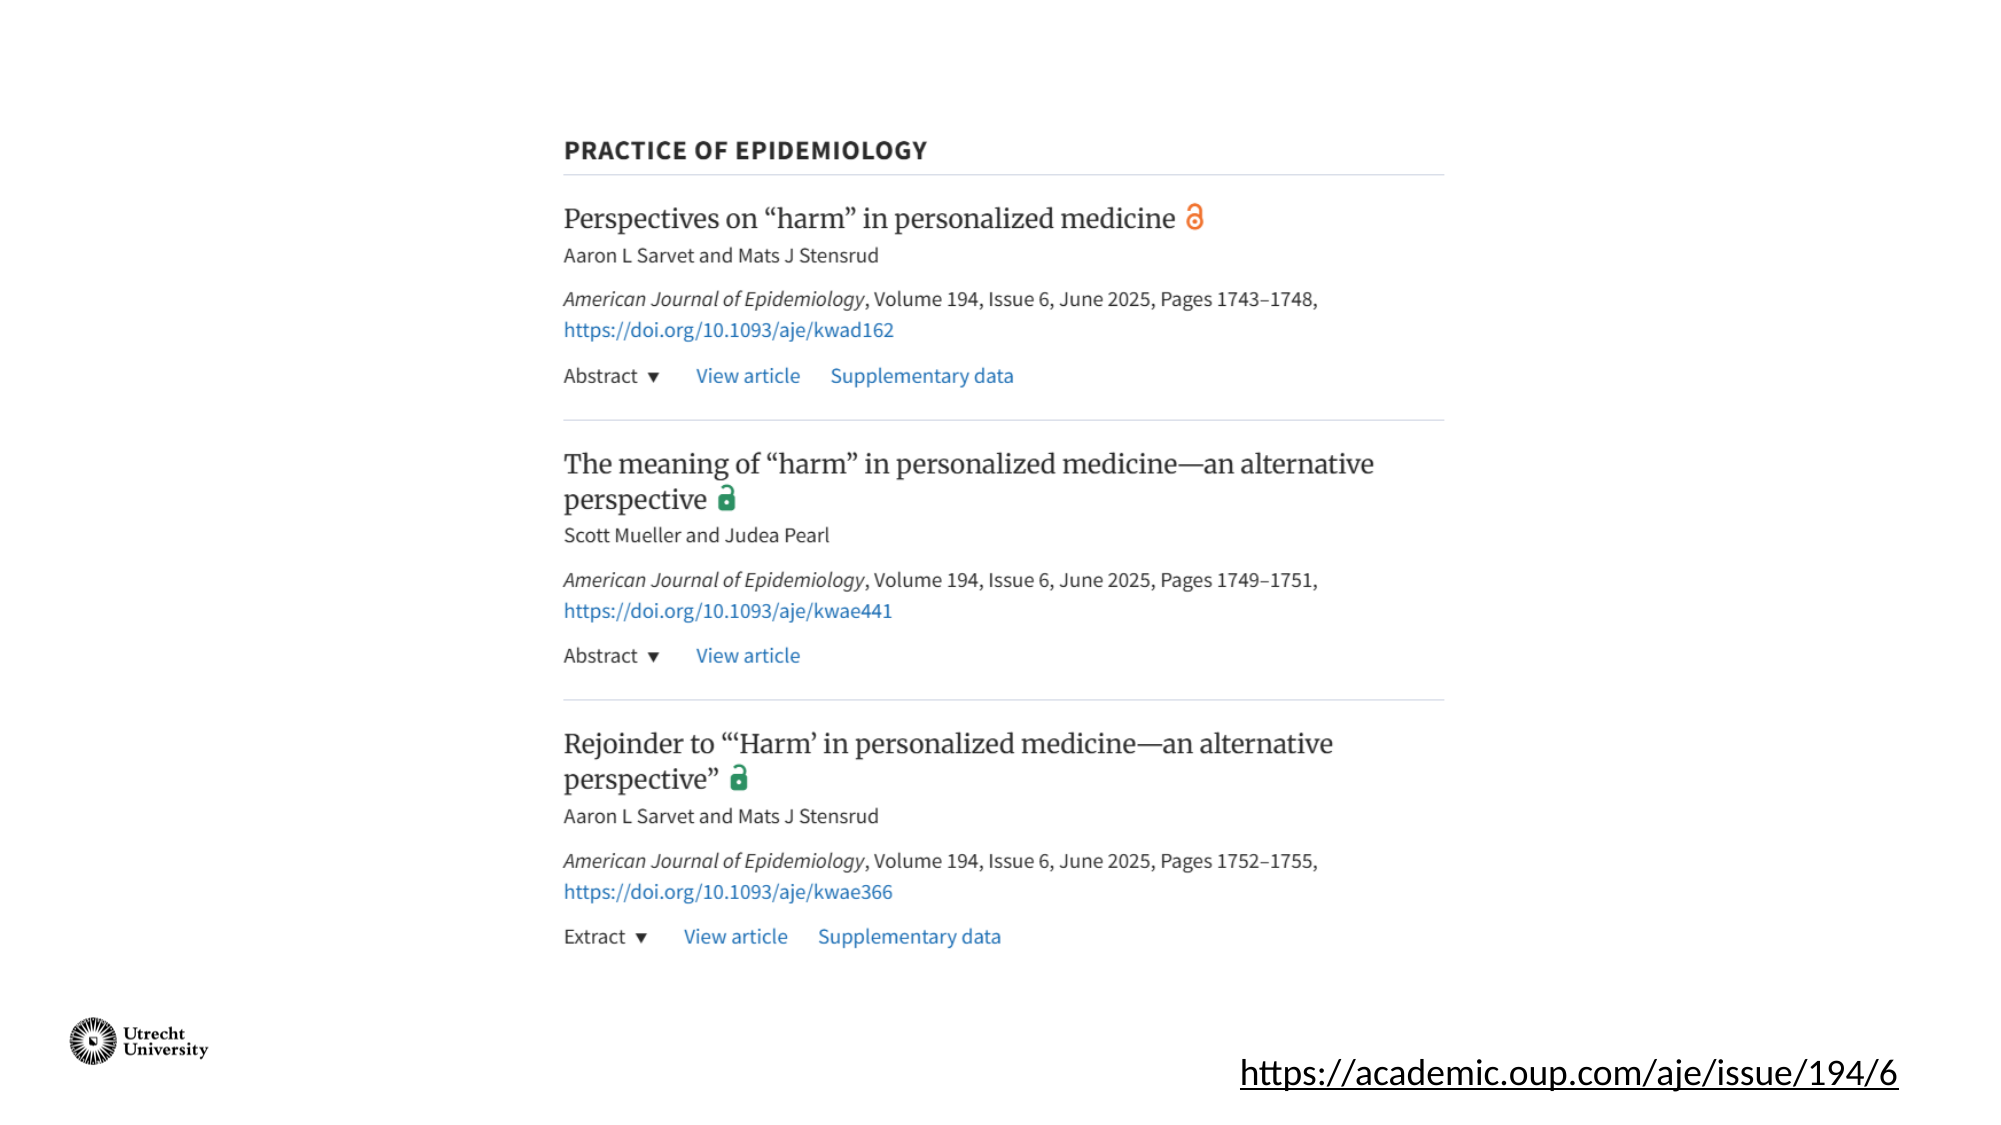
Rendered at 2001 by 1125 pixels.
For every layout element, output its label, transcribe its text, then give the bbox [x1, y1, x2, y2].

picture [552, 133, 1449, 962]
picture [30, 984, 314, 1096]
text_box https://academic.oup.com/aje/issue/194/6 [1224, 1040, 1931, 1101]
